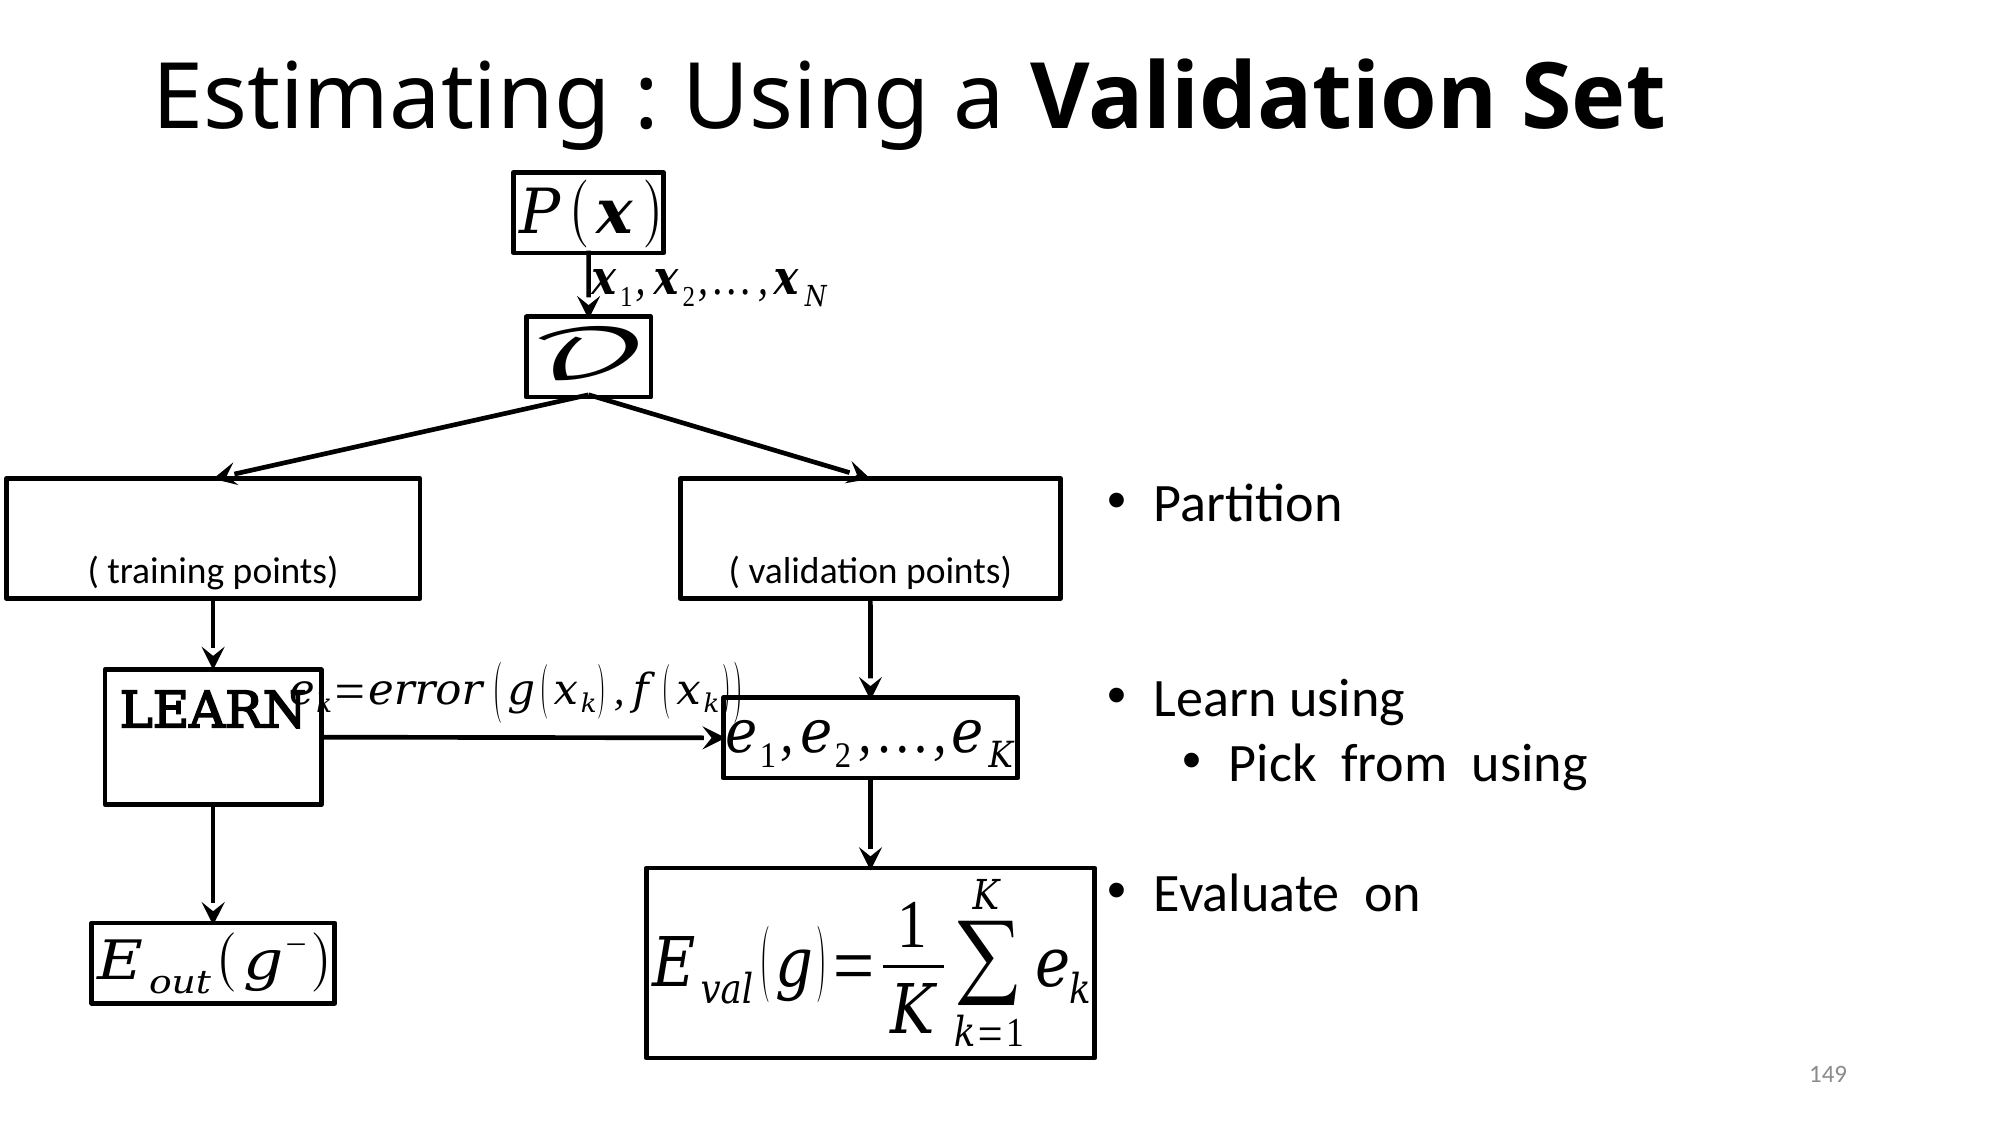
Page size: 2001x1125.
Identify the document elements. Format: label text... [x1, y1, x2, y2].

slide_number 149 [1412, 1042, 1863, 1103]
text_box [213, 394, 588, 479]
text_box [588, 394, 871, 479]
